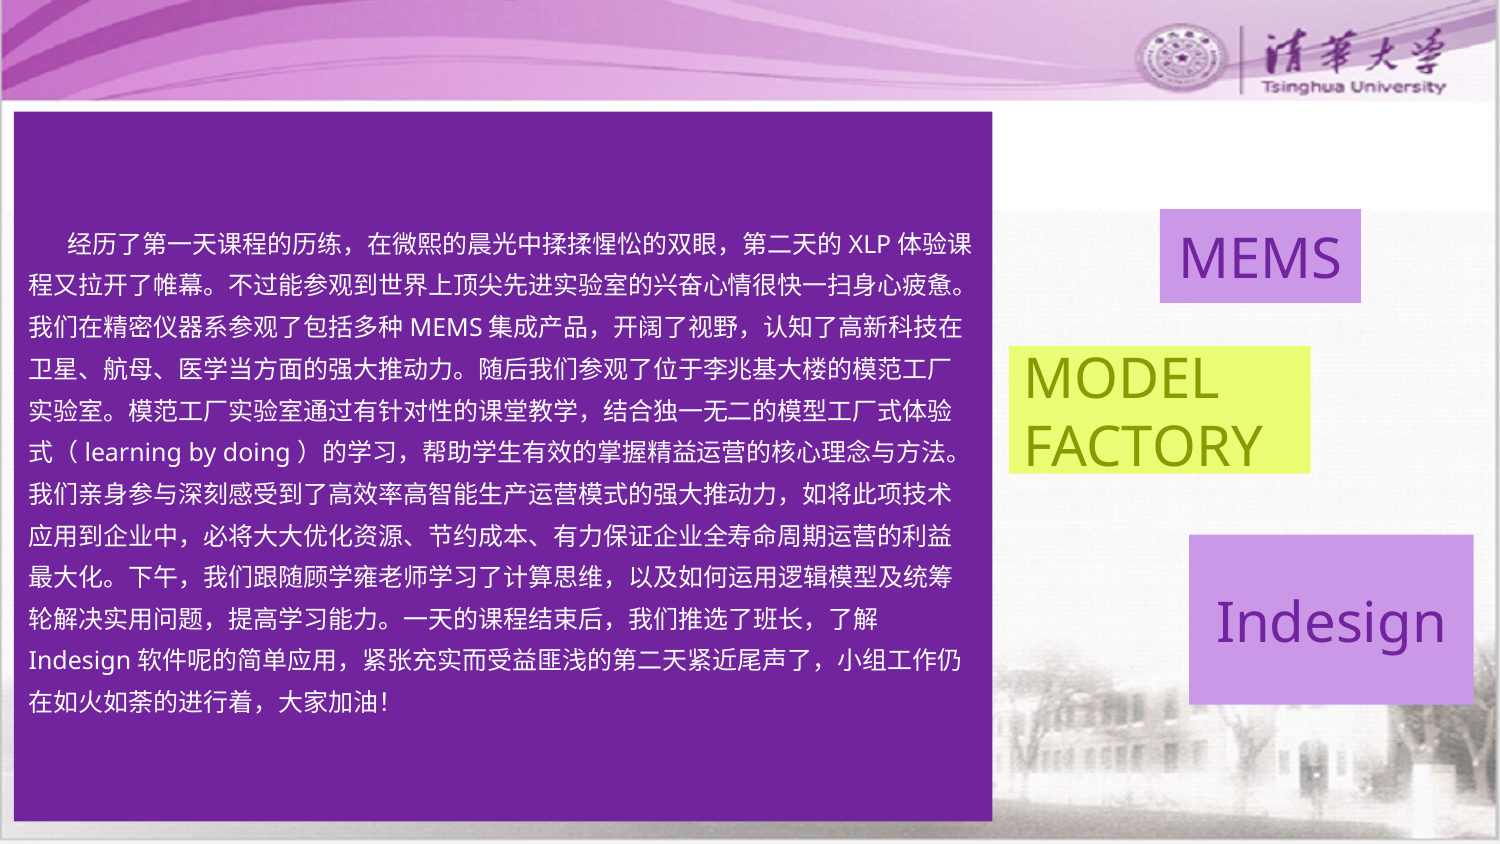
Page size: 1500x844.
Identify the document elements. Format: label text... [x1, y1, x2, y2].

text_box MODEL FACTORY [1008, 345, 1312, 475]
picture [0, 0, 1500, 844]
text_box MEMS [1159, 208, 1362, 304]
text_box 经历了第一天课程的历练，在微熙的晨光中揉揉惺忪的双眼，第二天的XLP体验课程又拉开了帷幕。不过能参观到世界上顶尖先进实验室的兴奋心情很快一扫身心疲惫。我们在精密仪器系参观了包括多种MEMS集成产品，开阔了视野，认知了高新科技在卫星、航母、医学当方面的强大推动力。随后我们参观了位于李兆基大楼的模范工厂实验室。模范工厂实验室通过有针对性的课堂教学，结合独一无二的模型工厂式体验式（learning by doing）的学习，帮助学生有效的掌握精益运营的核心理念与方法。我们亲身参与深刻感受到了高效率高智能生产运营模式的强大推动力，如将此项技术应用到企业中，必将大大优化资源、节约成本、有力保证企业全寿命周期运营的利益最大化。下午，我们跟随顾学雍老师学习了计算思维，以及如何运用逻辑模型及统筹轮解决实用问题，提高学习能力。一天的课程结束后，我们推选了班长，了解Indesign软件呢的简单应用，紧张充实而受益匪浅的第二天紧近尾声了，小组工作仍在如火如荼的进行着，大家加油！ [13, 111, 361, 822]
text_box Indesign [1188, 533, 1475, 706]
text_box [361, 84, 999, 844]
